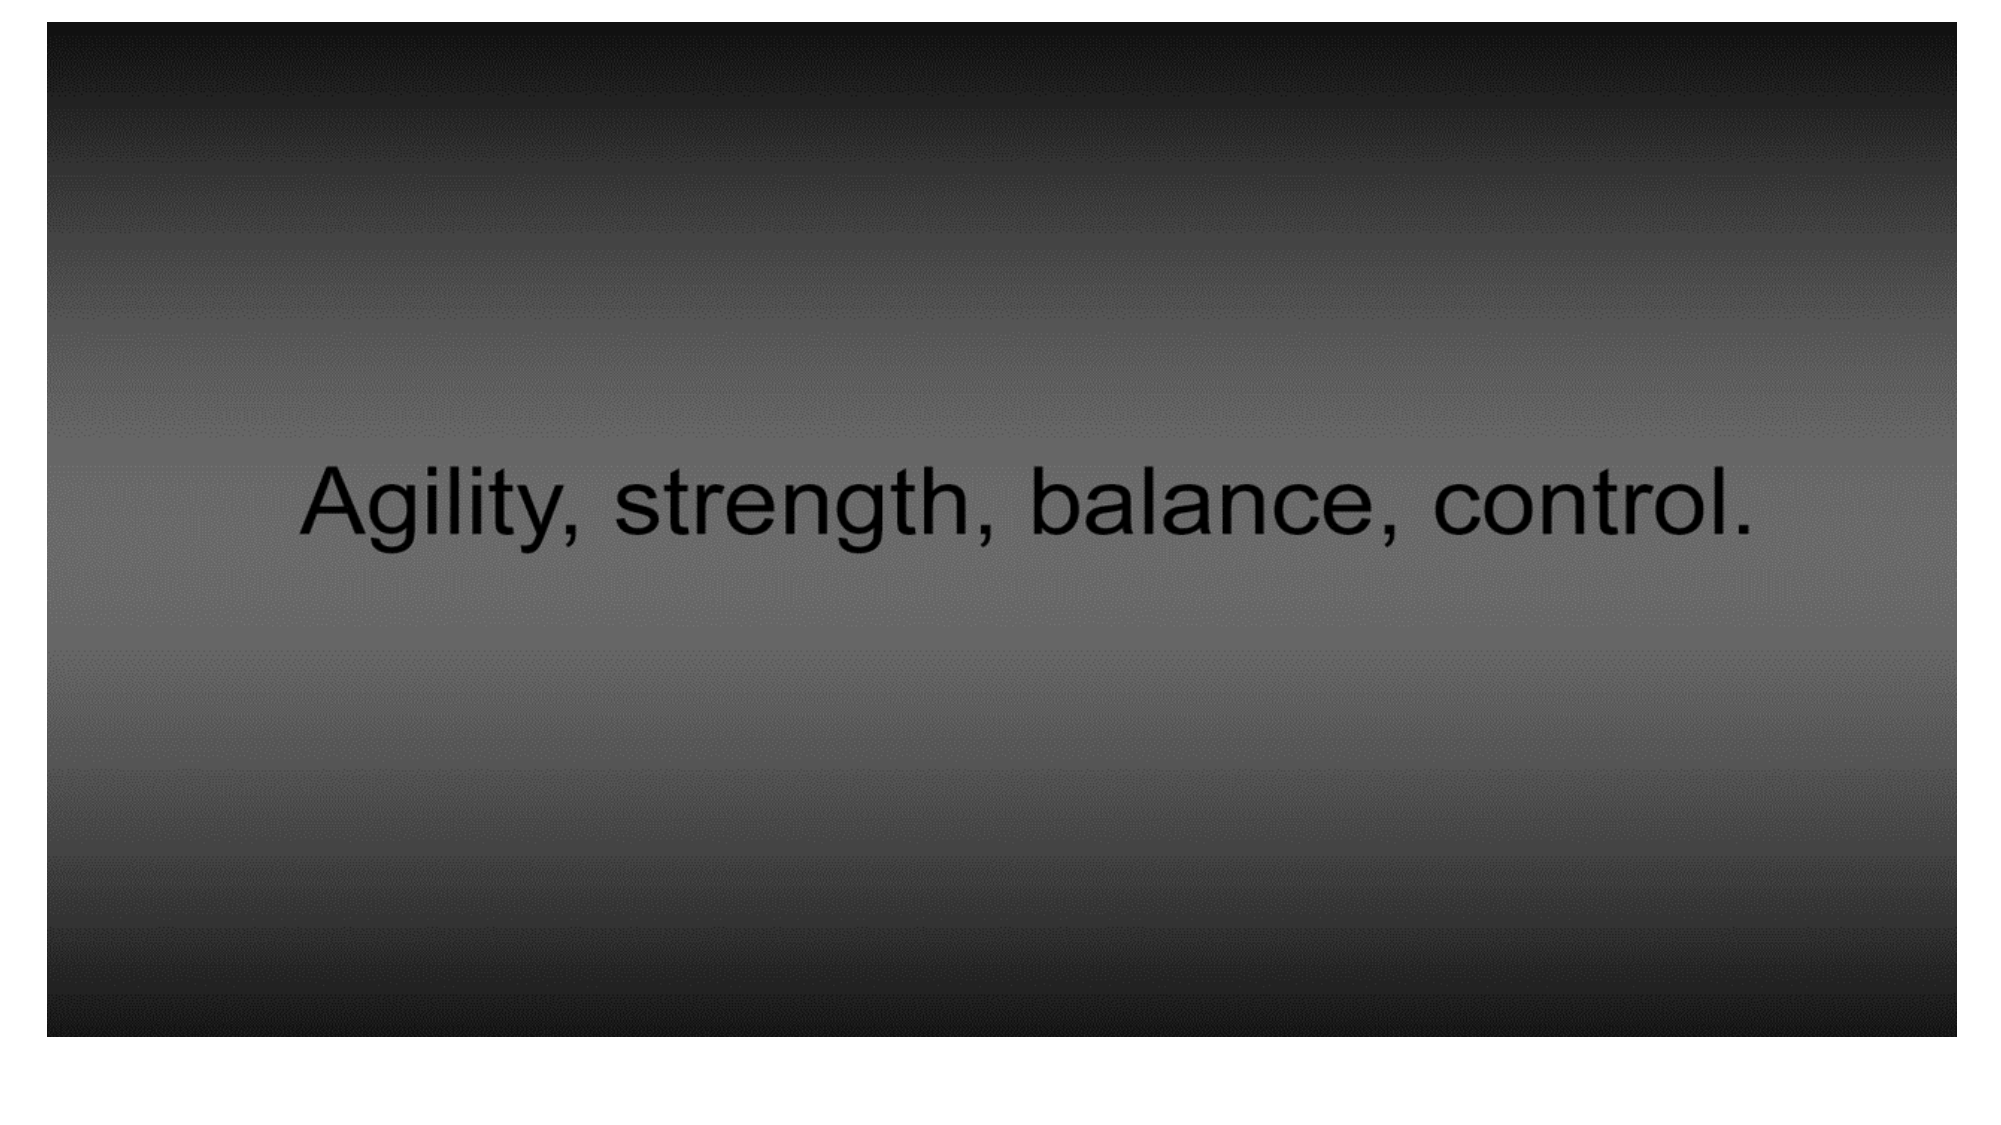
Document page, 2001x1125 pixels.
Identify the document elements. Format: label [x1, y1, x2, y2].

list [46, 21, 1958, 1038]
